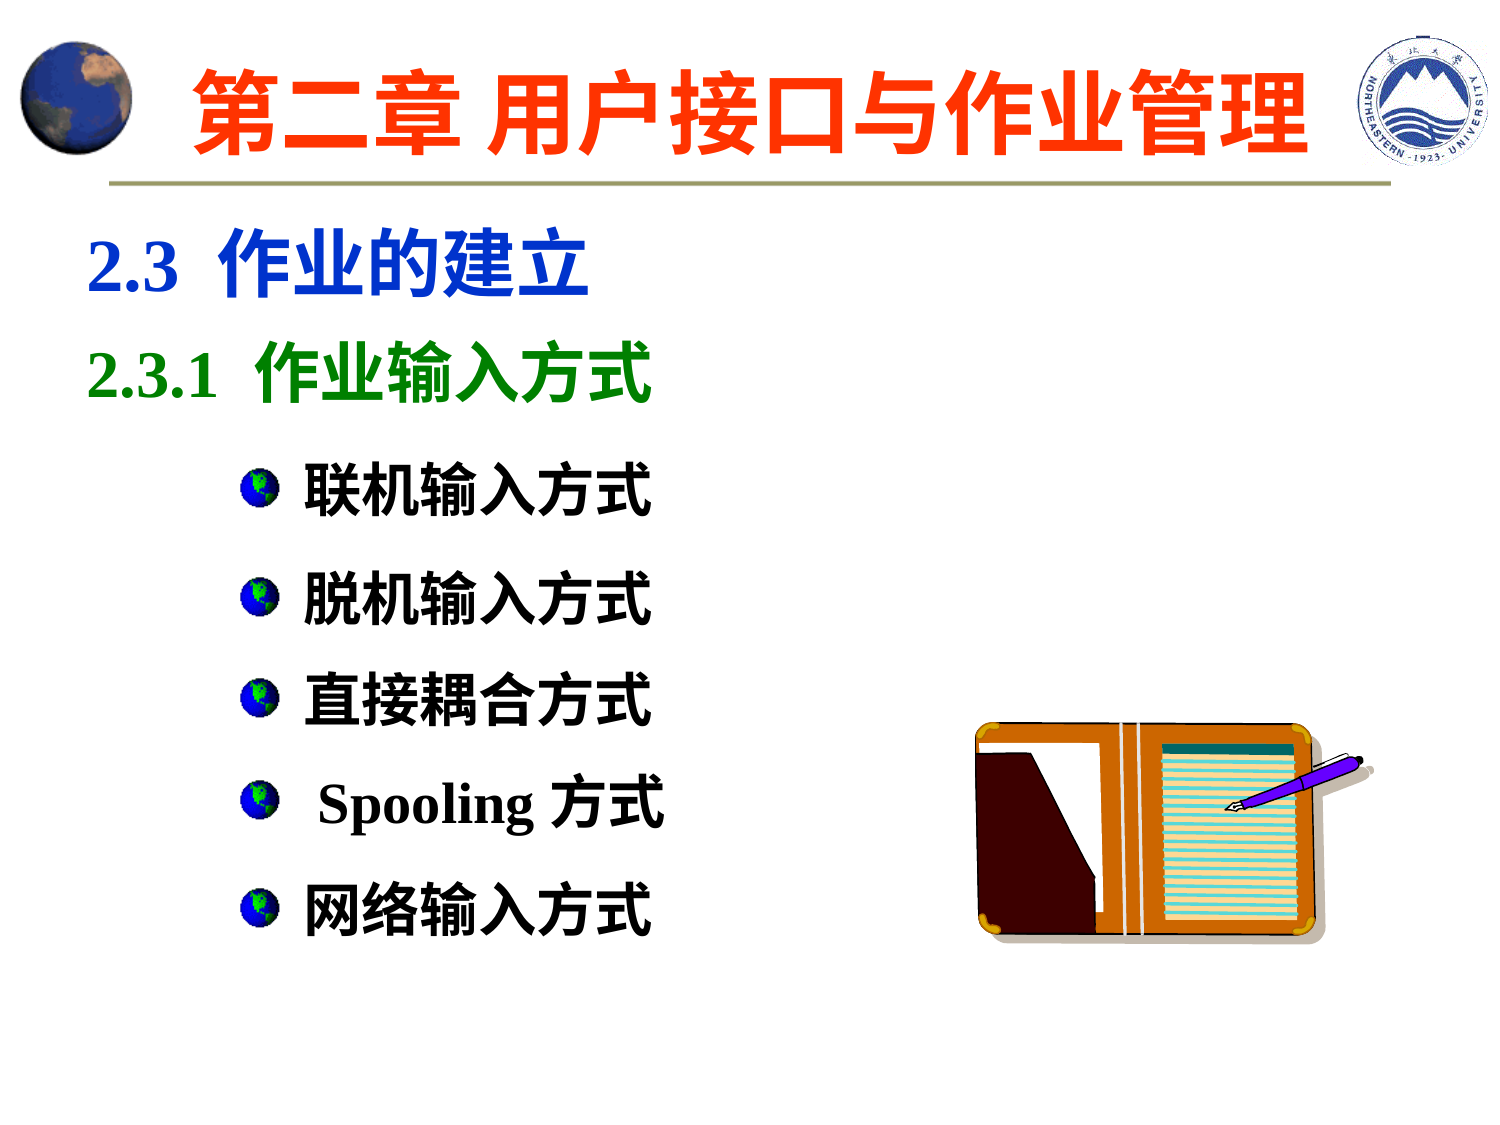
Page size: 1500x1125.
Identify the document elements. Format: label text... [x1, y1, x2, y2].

picture [239, 887, 281, 929]
text_box 直接耦合方式 [224, 655, 750, 741]
text_box 网络输入方式 [224, 865, 750, 951]
list 2.3 作业的建立 2.3.1 作业输入方式 [71, 200, 1459, 438]
picture [239, 779, 281, 821]
picture [239, 467, 281, 509]
picture [0, 37, 138, 161]
text_box 联机输入方式 [224, 446, 750, 531]
text_box 脱机输入方式 [224, 554, 750, 640]
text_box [974, 720, 1376, 945]
text_box Spooling方式 [224, 757, 750, 843]
picture [1352, 33, 1490, 171]
title 第二章 用户接口与作业管理 [112, 42, 1388, 181]
picture [239, 576, 281, 618]
picture [109, 175, 1391, 191]
picture [239, 677, 281, 719]
